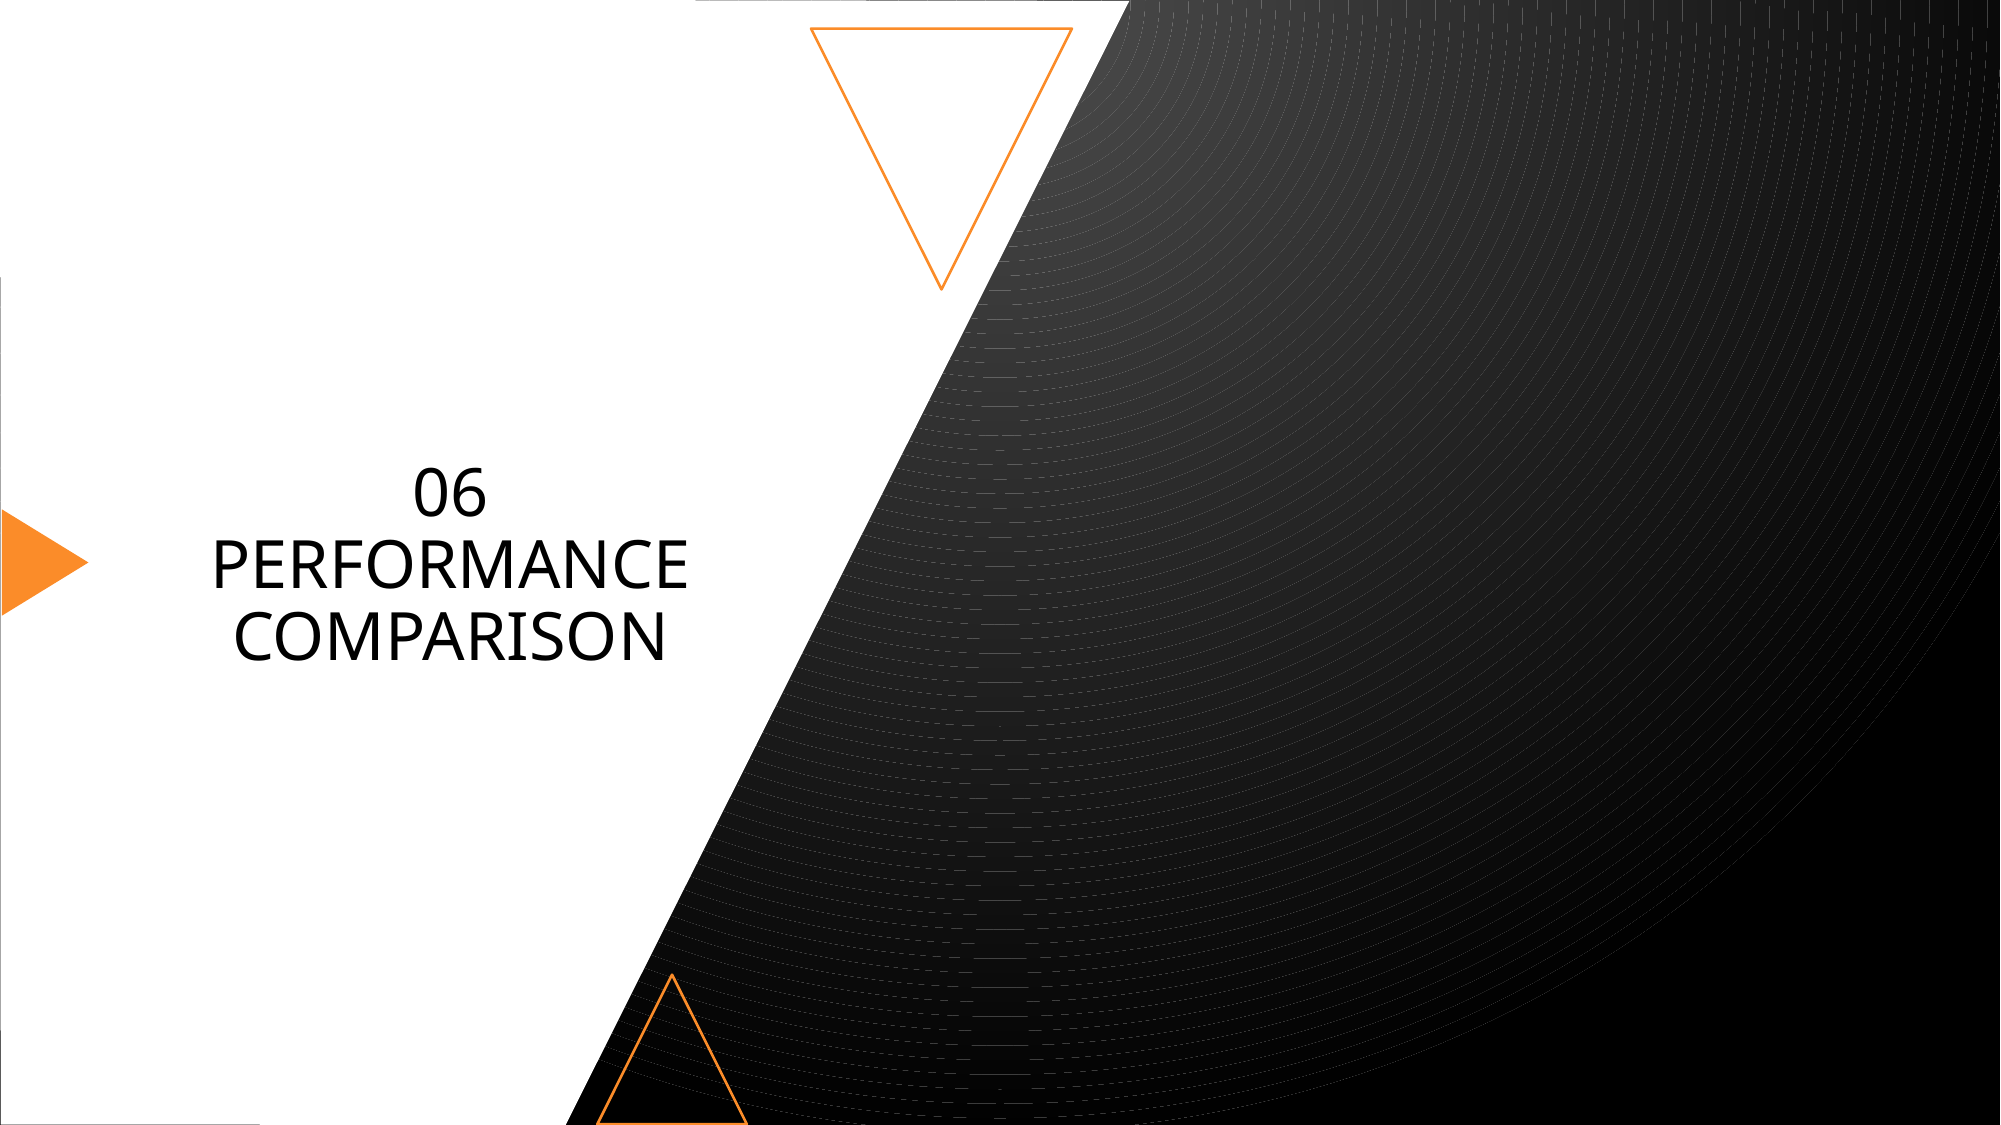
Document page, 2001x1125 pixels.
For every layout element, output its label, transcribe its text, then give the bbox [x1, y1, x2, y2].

title 06 Performance Comparison [90, 320, 812, 814]
